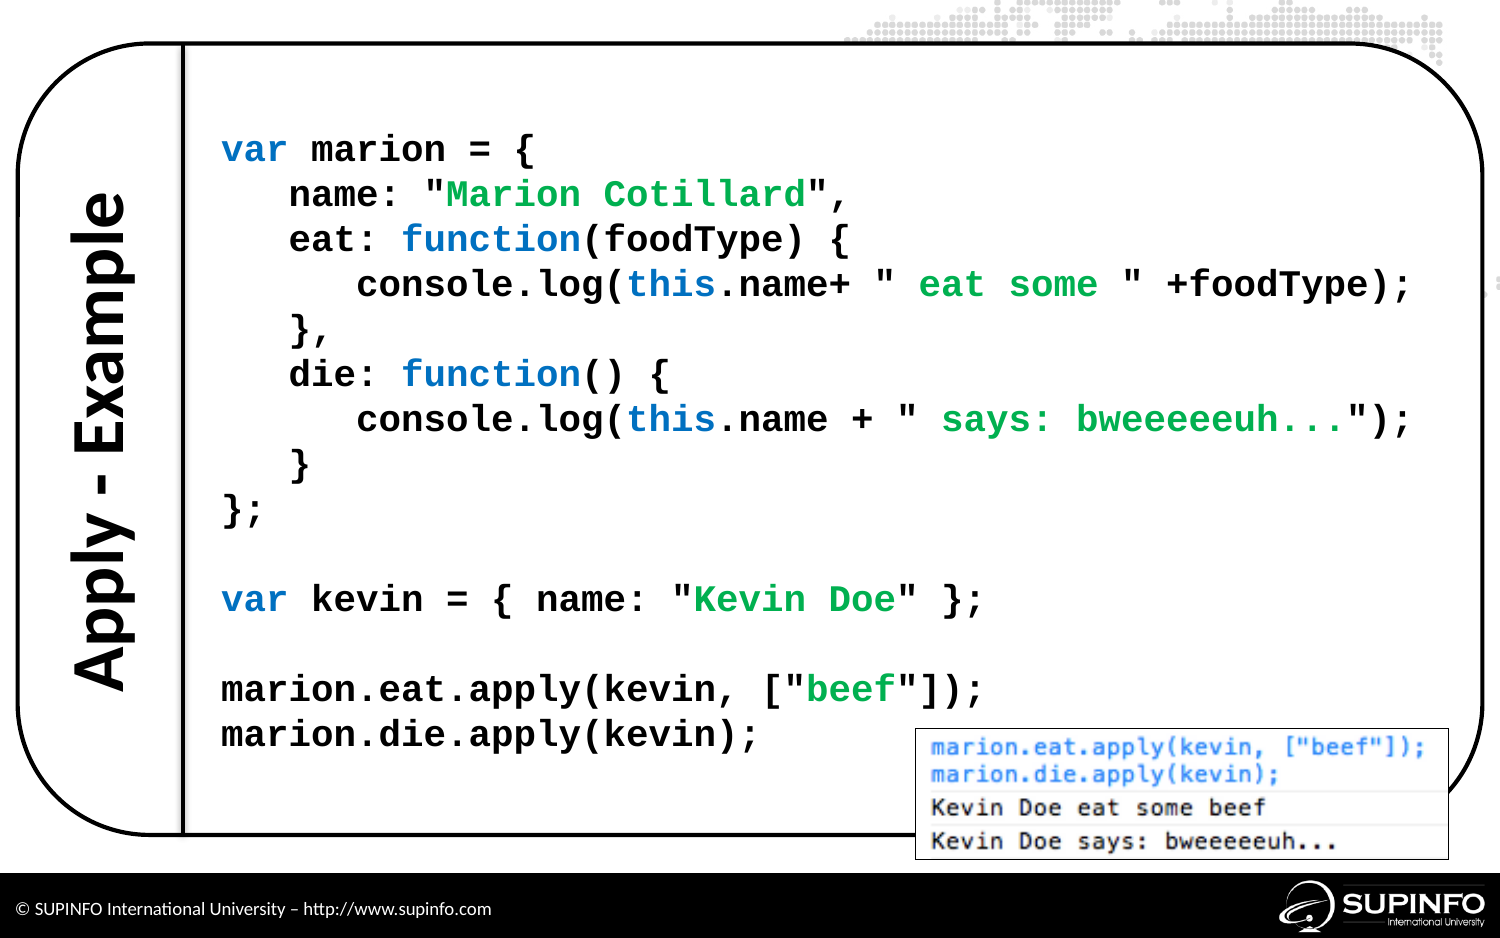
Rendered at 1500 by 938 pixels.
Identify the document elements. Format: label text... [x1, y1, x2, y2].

picture [844, 0, 1500, 327]
text_box var marion = { name: "Marion Cotillard", eat: function(foodType) { console.log(this.name+ " eat some " +foodType); }, die: function() { console.log(this.name + " says: bweeeeeuh..."); } }; var kevin = { name: "Kevin Doe" }; marion.eat.apply(kevin, ["beef"]); marion.die.apply(kevin); [15, 41, 1485, 838]
picture [915, 728, 1449, 861]
text_box Apply - Example [41, 176, 146, 708]
picture [1269, 870, 1494, 938]
